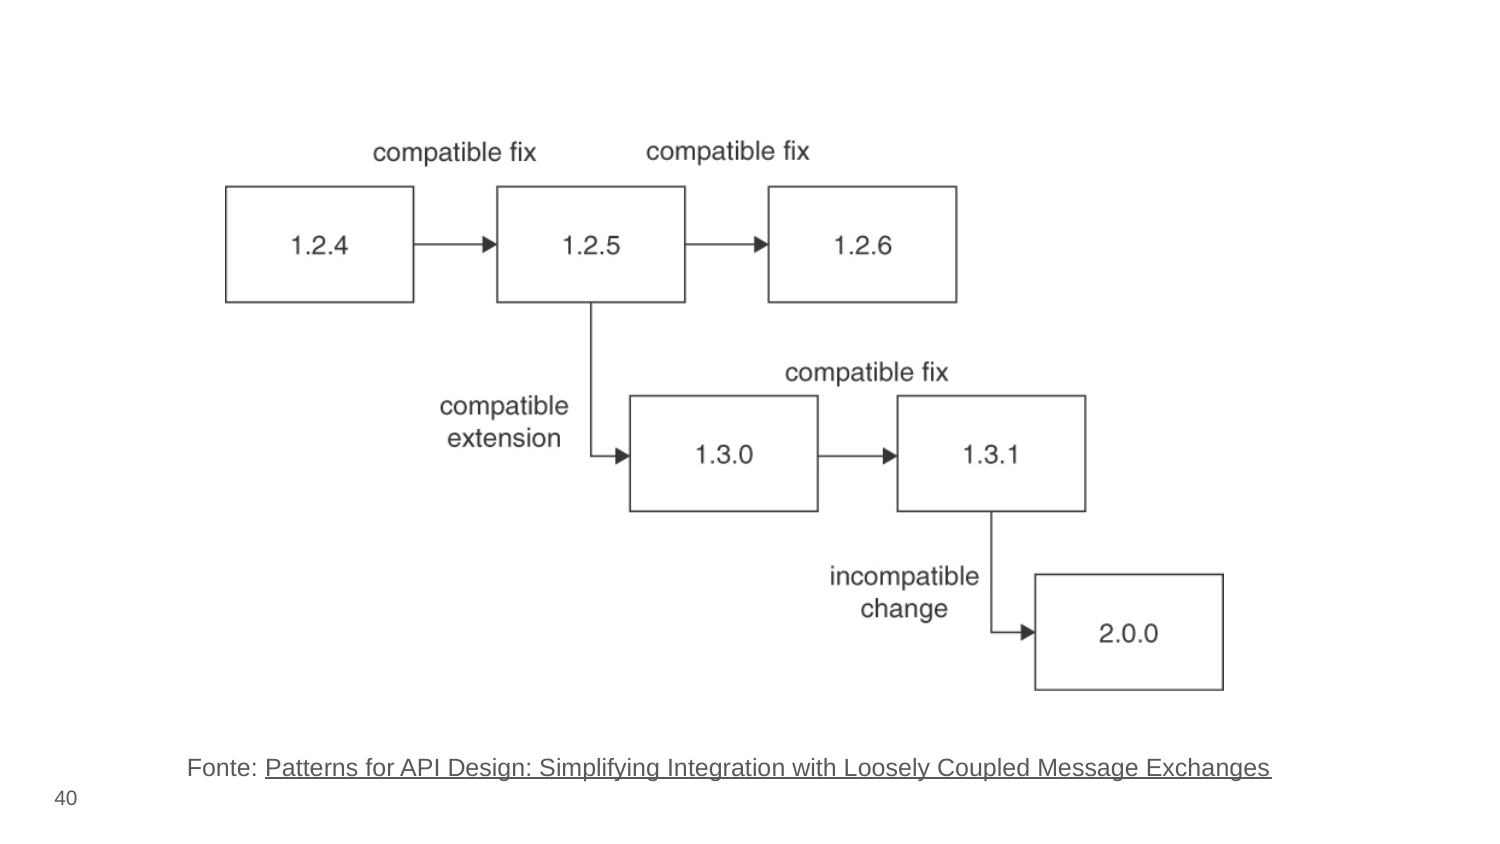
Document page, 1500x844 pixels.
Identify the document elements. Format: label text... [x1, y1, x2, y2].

text_box Fonte: Patterns for API Design: Simplifying Integration with Loosely Coupled Message Exchanges [171, 736, 1419, 841]
picture [224, 137, 1224, 691]
slide_number ‹#› [2, 764, 93, 830]
